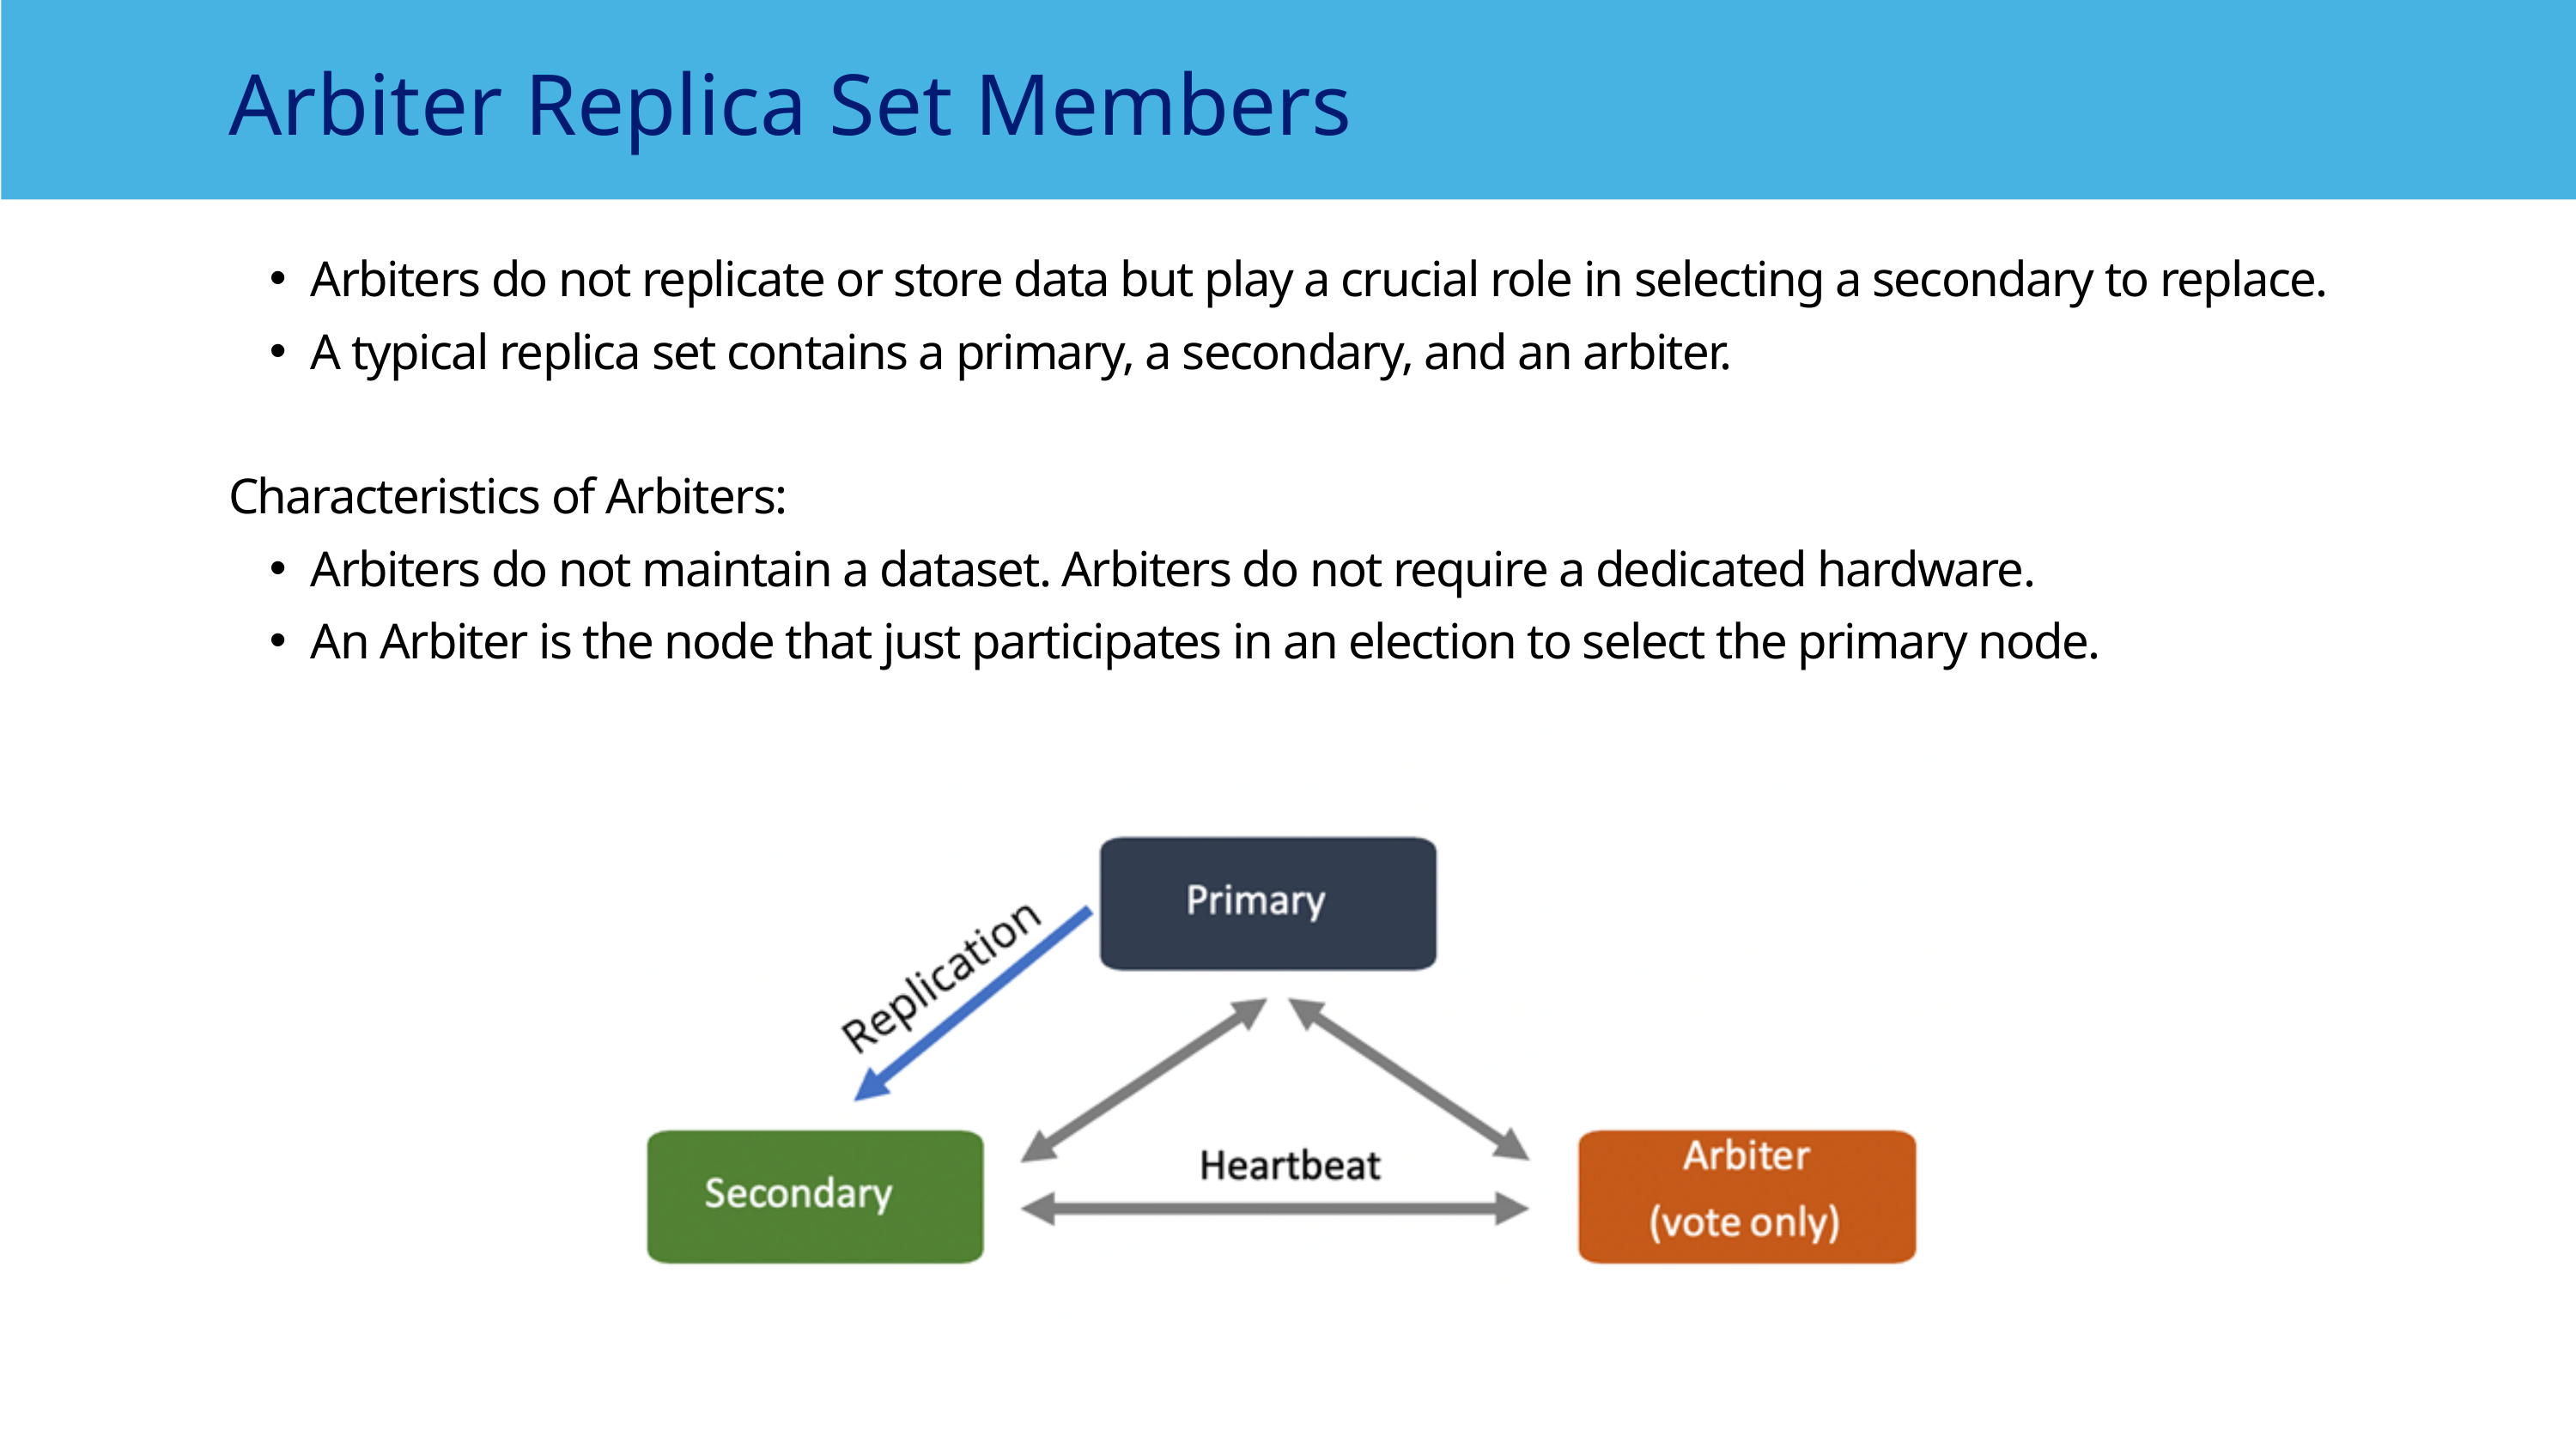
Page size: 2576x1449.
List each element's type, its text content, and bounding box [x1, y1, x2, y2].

text_box [1, 0, 2576, 200]
text_box Arbiters do not replicate or store data but play a crucial role in selecting a secondary to replace. A typical replica set contains a primary, a secondary, and an arbiter. Characteristics of Arbiters: Arbiters do not maintain a dataset. Arbiters do not require a dedicated hardware. An Arbiter is the node that just participates in an election to select the primary node. [228, 233, 2348, 742]
text_box Arbiter Replica Set Members [228, 42, 2212, 152]
picture [616, 727, 1961, 1341]
